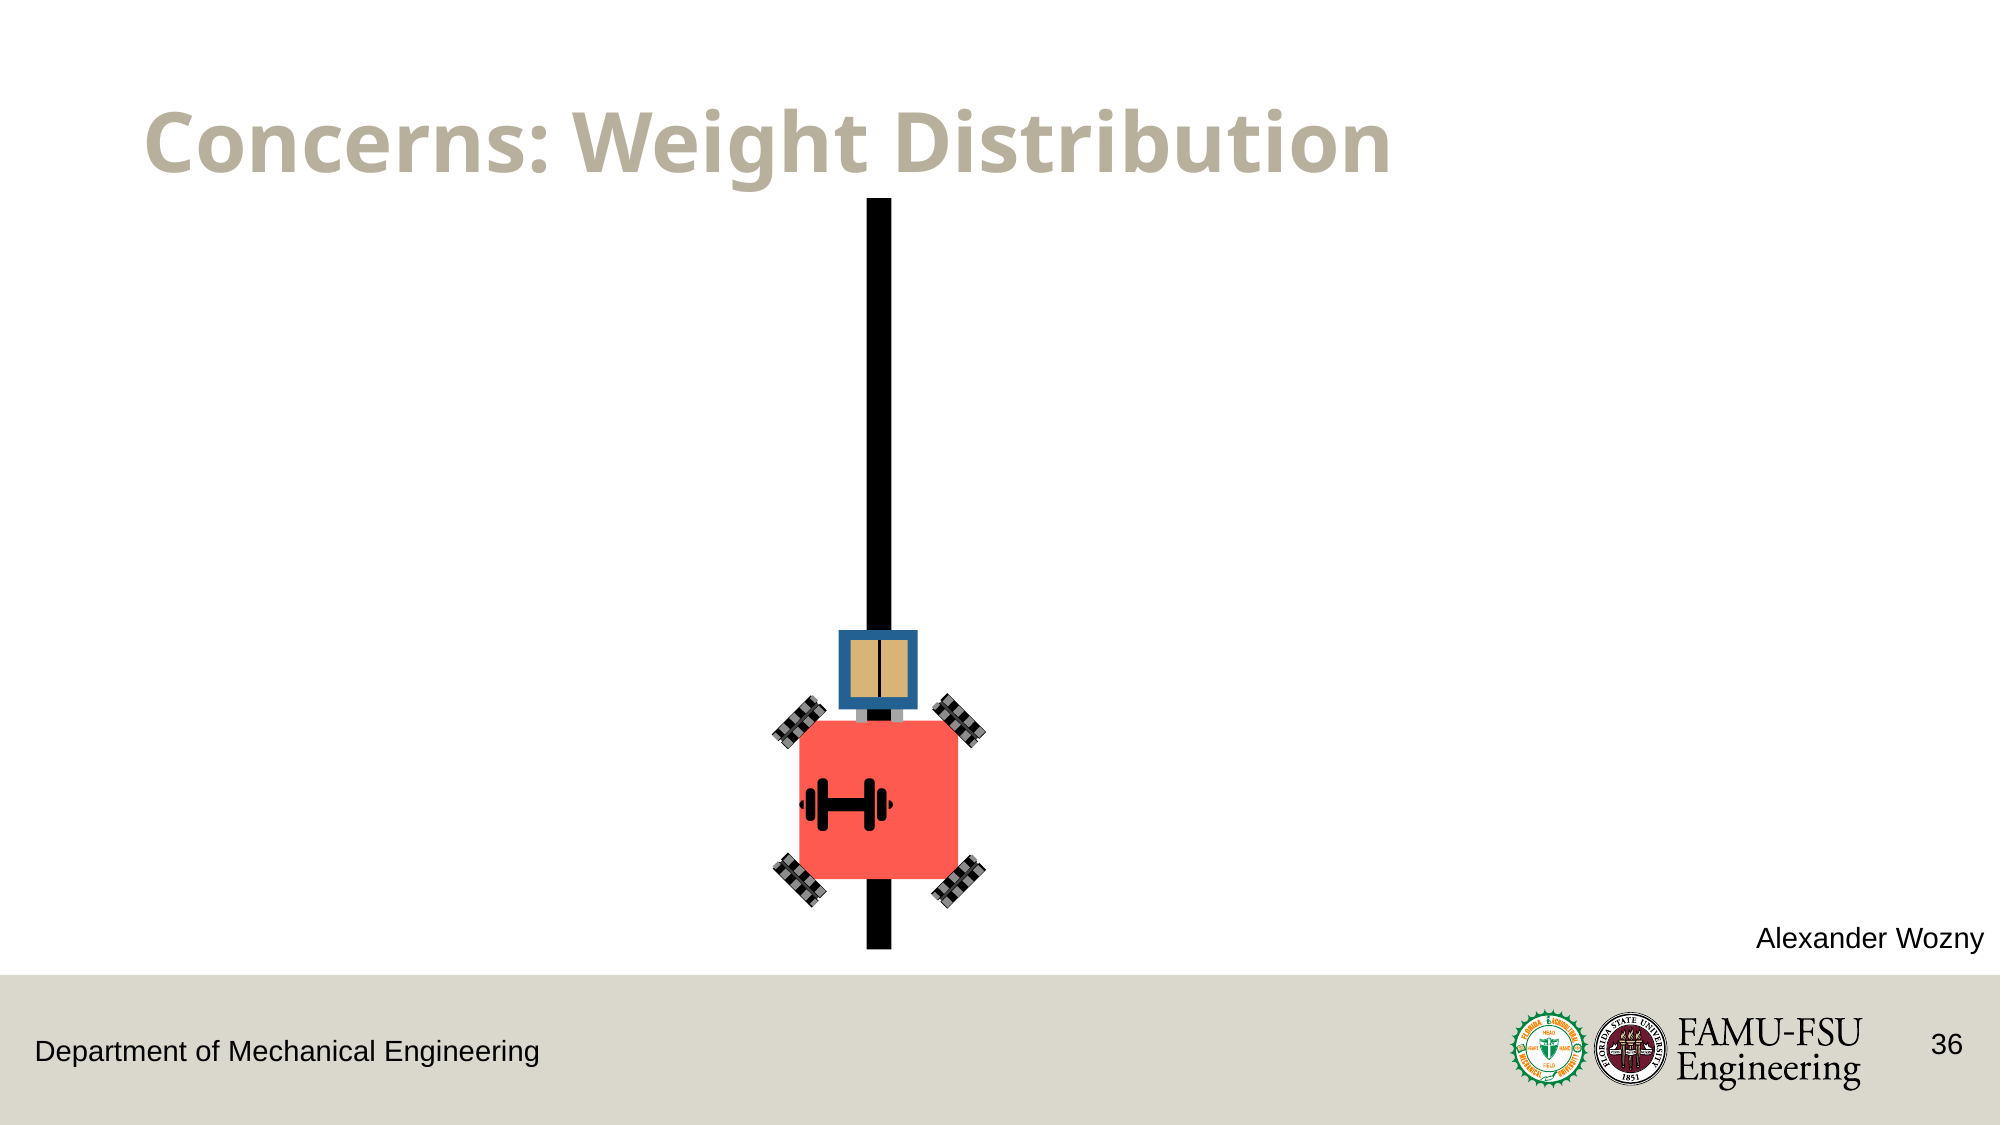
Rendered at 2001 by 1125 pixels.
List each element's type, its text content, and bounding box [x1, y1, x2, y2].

text_box [866, 913, 892, 951]
title Concerns: Weight Distribution [127, 34, 1853, 199]
footer Alexander Wozny [1325, 912, 2000, 973]
slide_number 36 [1862, 1017, 1978, 1078]
text_box [866, 199, 892, 630]
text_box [767, 630, 991, 913]
